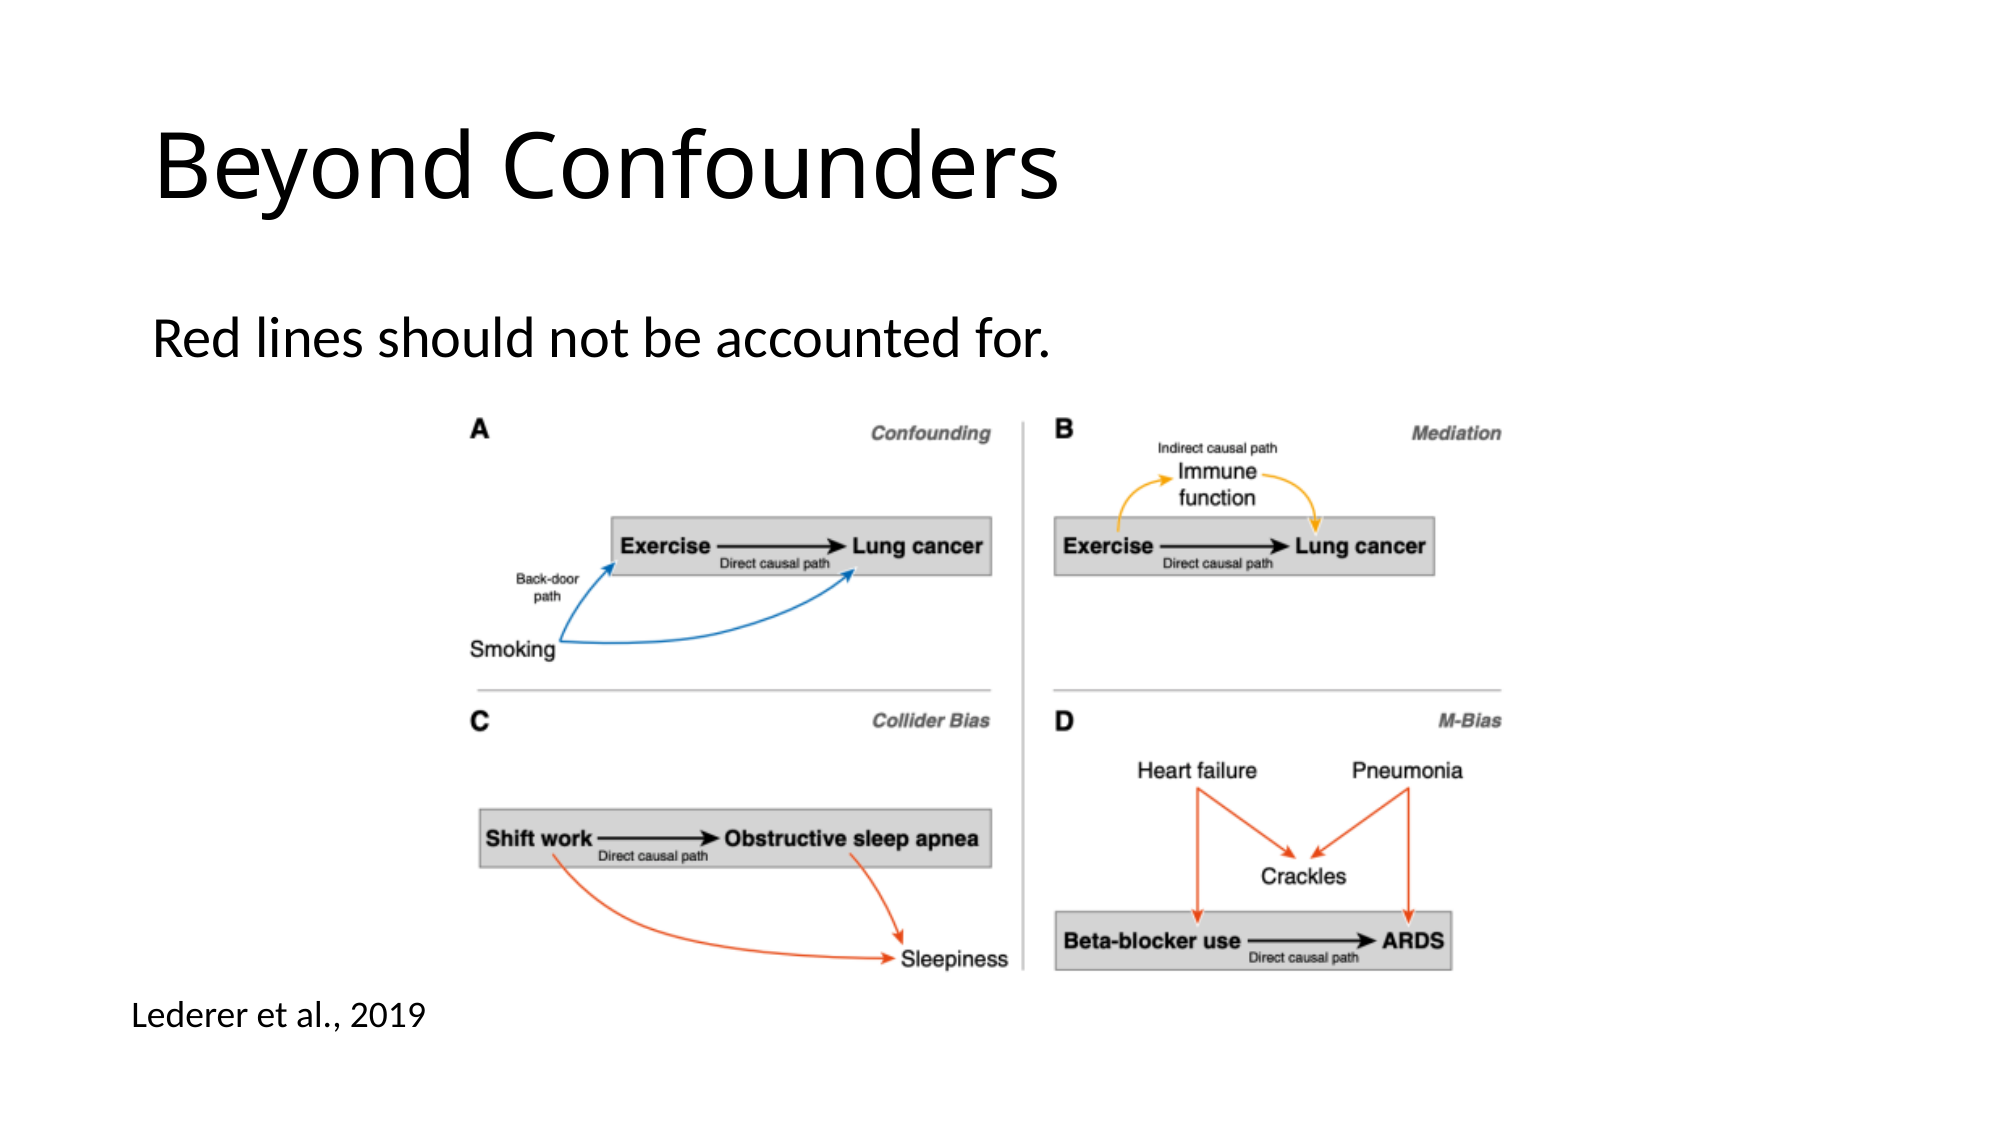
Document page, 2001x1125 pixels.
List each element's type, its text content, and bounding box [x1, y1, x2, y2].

picture [433, 361, 1565, 984]
list Red lines should not be accounted for. [137, 299, 1863, 1014]
text_box Lederer et al., 2019 [116, 982, 442, 1043]
title Beyond Confounders [137, 59, 1863, 278]
